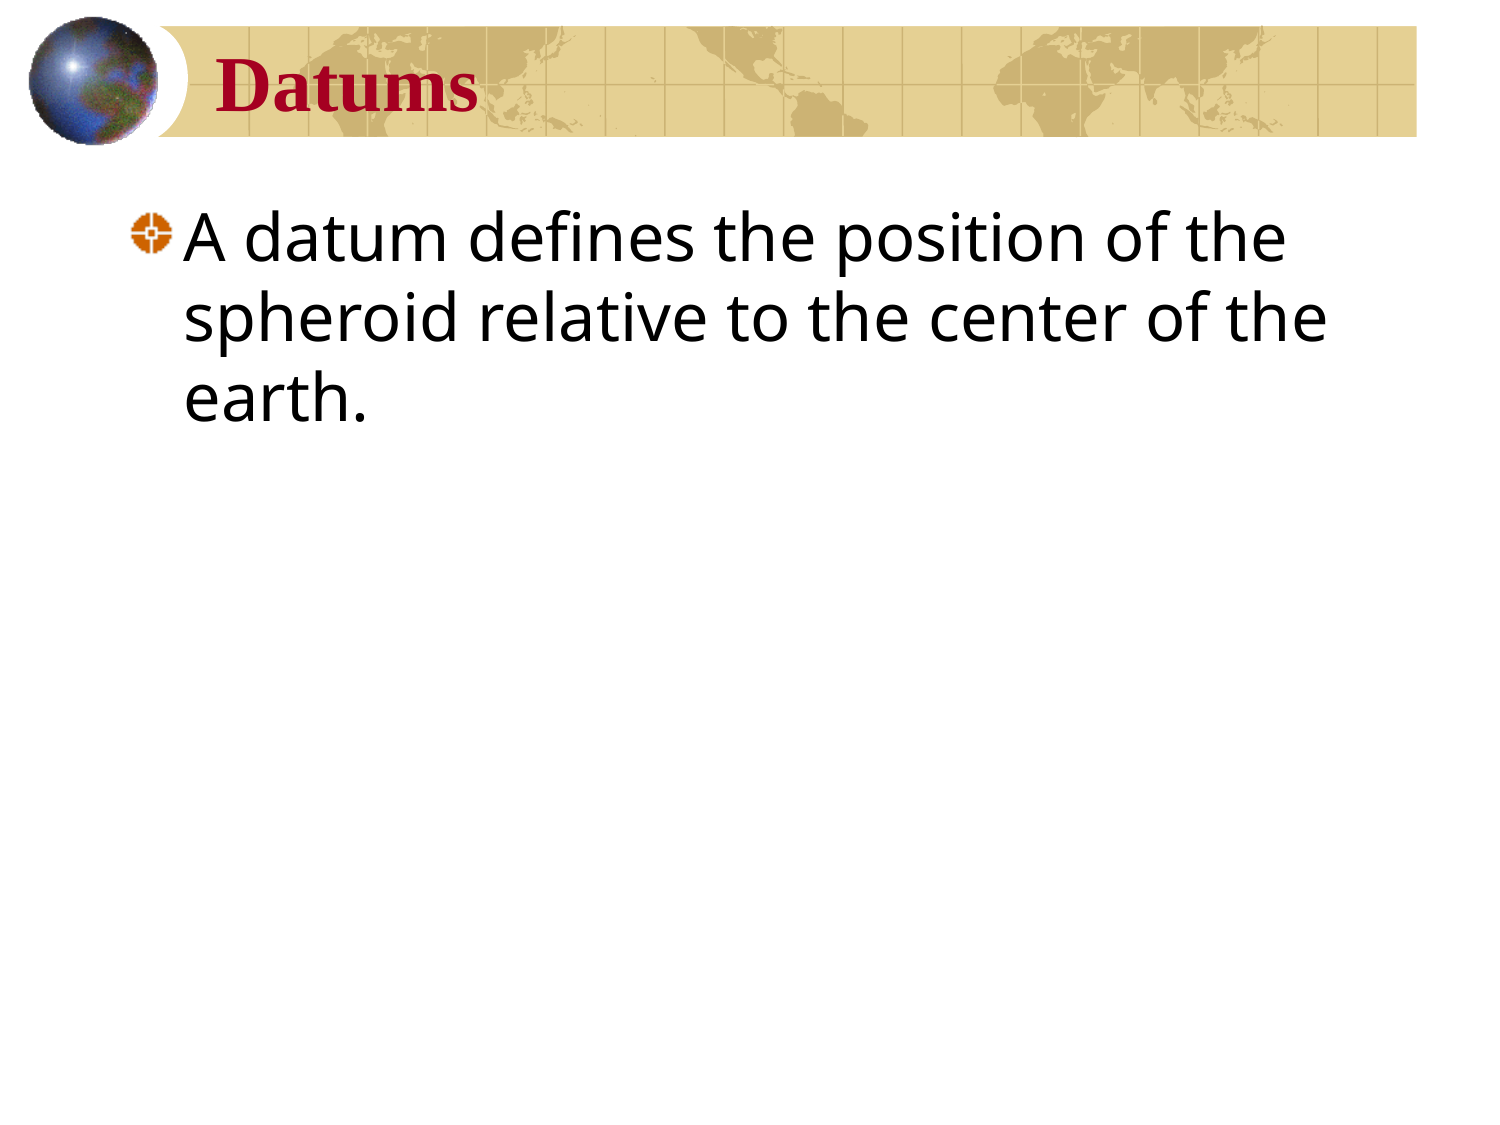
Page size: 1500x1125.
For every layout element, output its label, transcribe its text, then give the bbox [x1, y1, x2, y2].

title Datums [199, 24, 1438, 136]
picture [24, 12, 172, 149]
list A datum defines the position of the spheroid relative to the center of the earth. [112, 187, 1438, 1051]
picture [127, 211, 175, 259]
